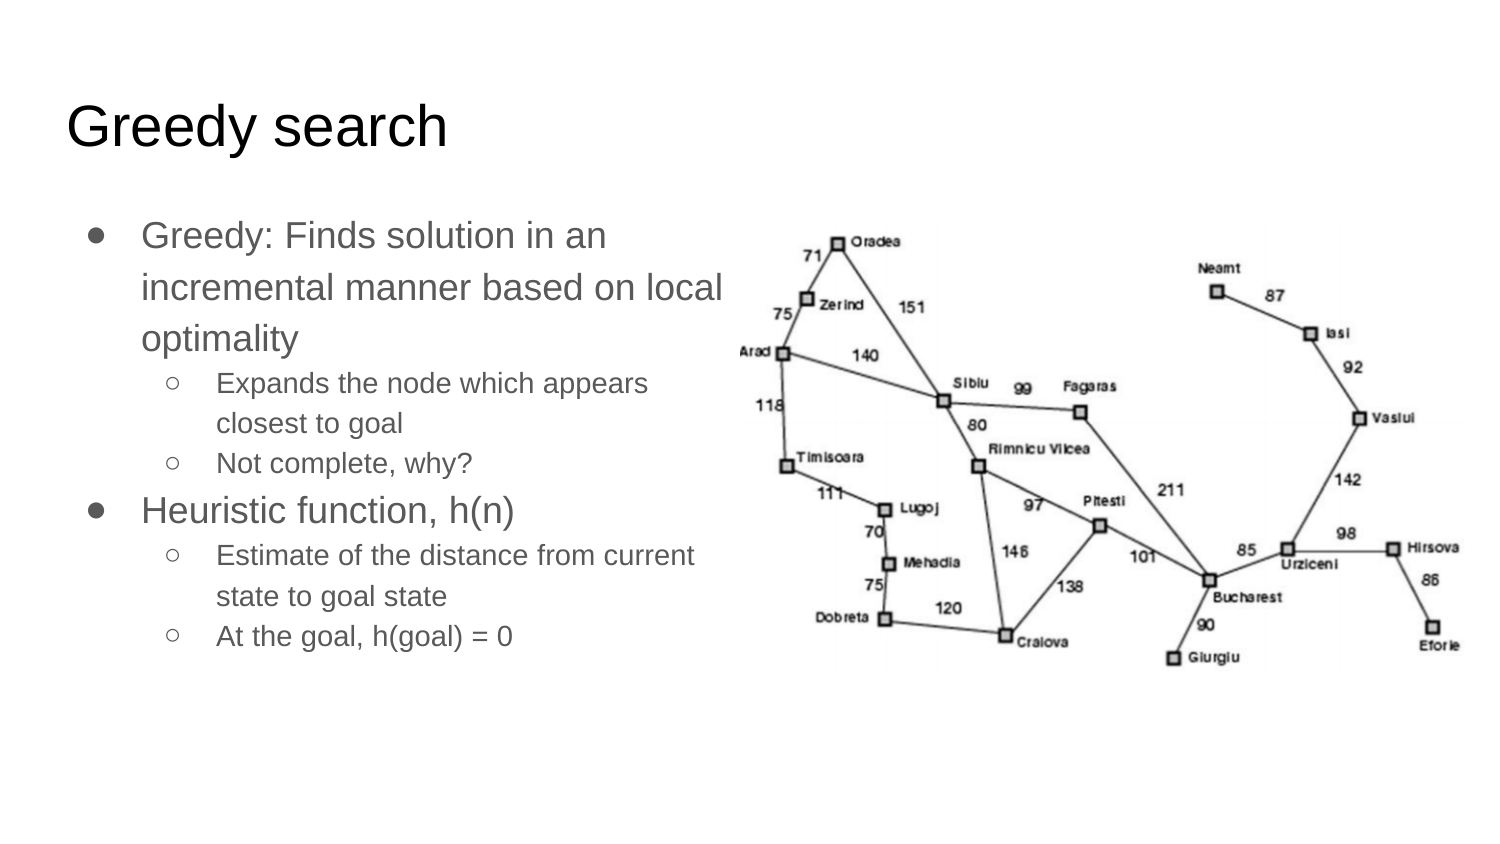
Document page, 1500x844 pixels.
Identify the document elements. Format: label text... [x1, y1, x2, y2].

list Greedy: Finds solution in an incremental manner based on local optimality Expands the node which appears closest to goal Not complete, why? Heuristic function, h(n) Estimate of the distance from current state to goal state At the goal, h(goal) = 0 [51, 189, 750, 750]
picture [739, 221, 1466, 673]
title Greedy search [51, 72, 1449, 167]
